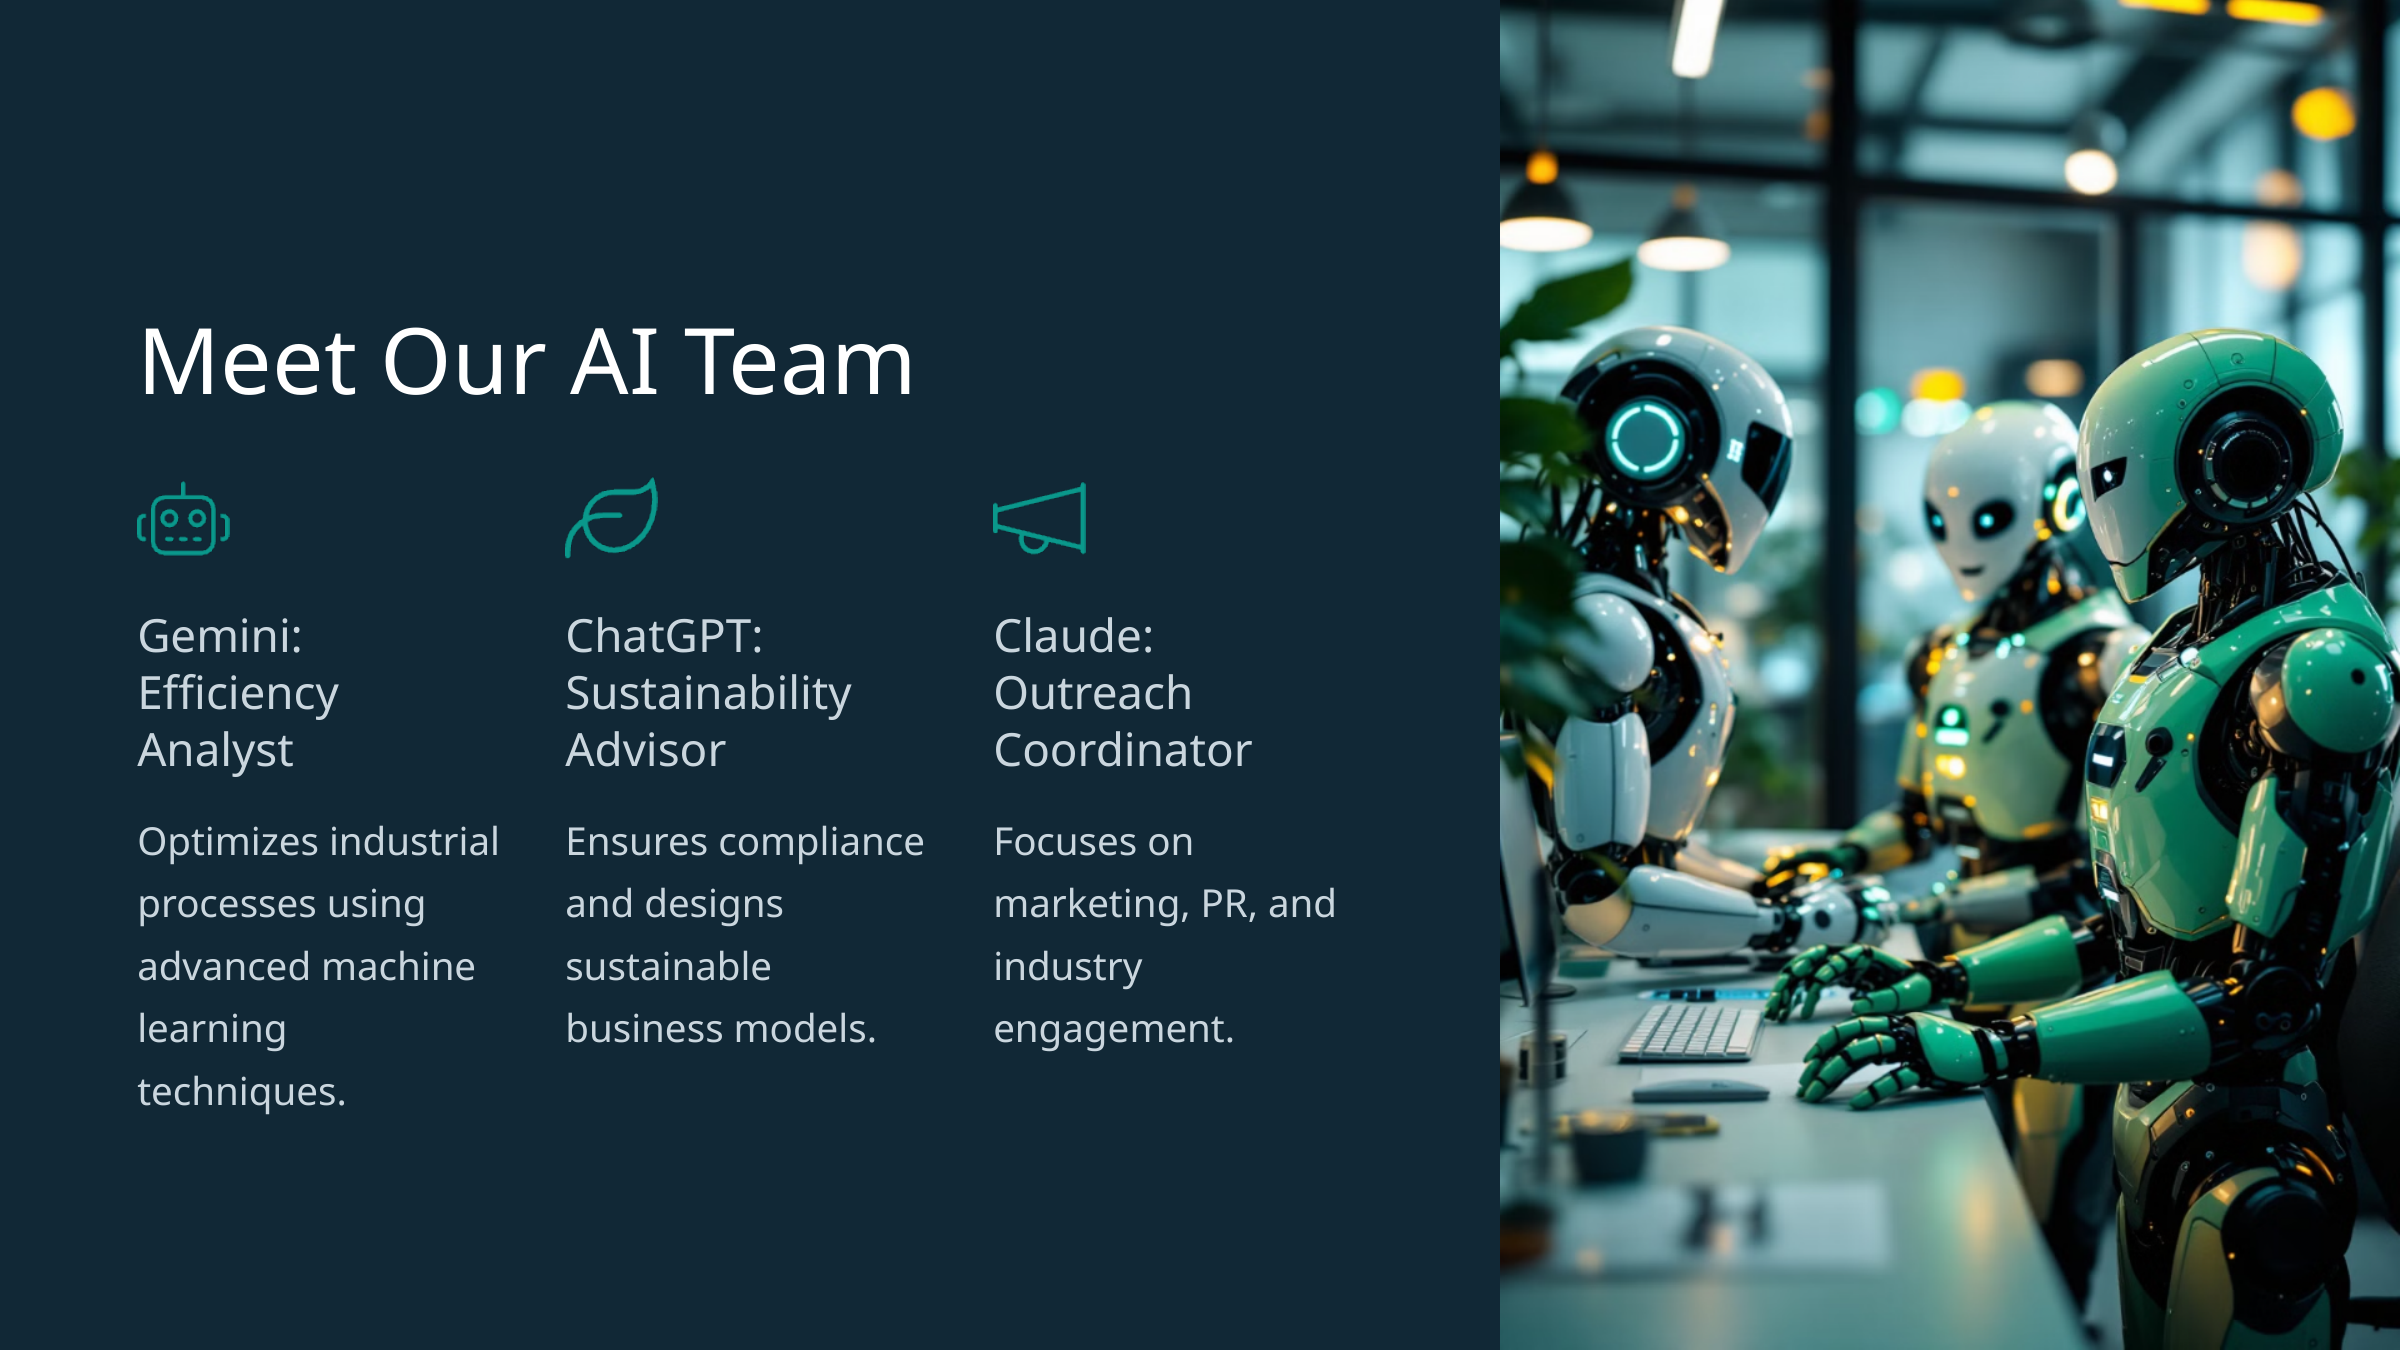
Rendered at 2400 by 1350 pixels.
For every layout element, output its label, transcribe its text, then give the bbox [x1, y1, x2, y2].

picture [1499, 0, 2400, 1350]
text_box Claude: Outreach Coordinator [993, 603, 1363, 778]
text_box Optimizes industrial processes using advanced machine learning techniques. [137, 800, 507, 1052]
text_box Gemini: Efficiency Analyst [137, 603, 507, 778]
picture [137, 472, 230, 565]
text_box Focuses on marketing, PR, and industry engagement. [993, 800, 1363, 990]
text_box Meet Our AI Team [137, 297, 1105, 414]
text_box ChatGPT: Sustainability Advisor [565, 603, 935, 778]
picture [565, 472, 658, 565]
text_box Ensures compliance and designs sustainable business models. [565, 800, 935, 1052]
picture [993, 472, 1086, 565]
